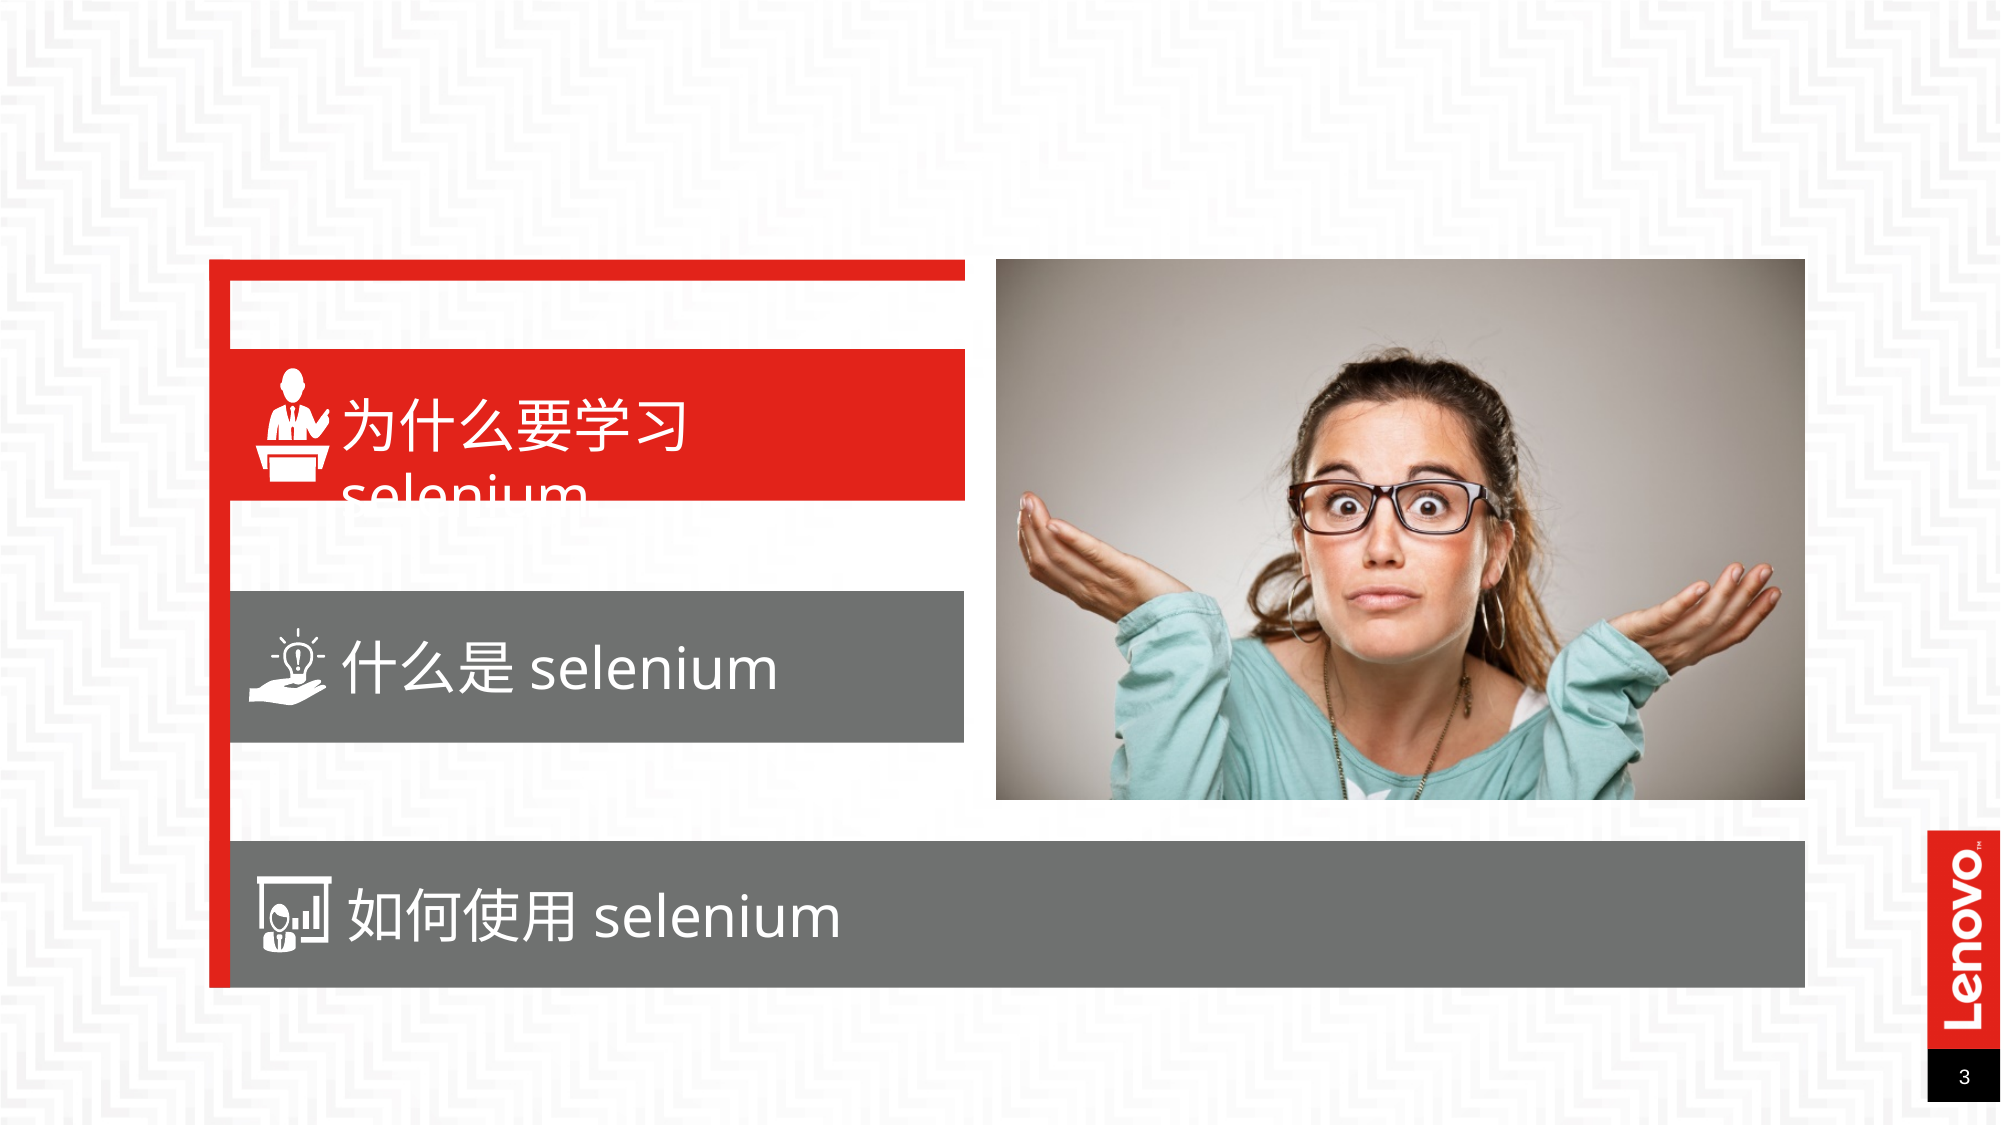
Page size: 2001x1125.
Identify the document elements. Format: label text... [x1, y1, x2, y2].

text_box [263, 903, 296, 953]
text_box 如何使用selenium [331, 871, 967, 957]
text_box [232, 839, 1807, 990]
text_box [255, 445, 326, 470]
text_box [207, 283, 232, 990]
text_box [279, 636, 286, 644]
text_box 什么是selenium [326, 623, 962, 709]
text_box [269, 457, 316, 482]
text_box [267, 404, 326, 440]
text_box [207, 258, 967, 283]
text_box [232, 589, 966, 745]
text_box [232, 347, 967, 503]
picture [0, 0, 2001, 1125]
text_box 为什么要学习selenium [326, 381, 962, 537]
text_box [257, 876, 331, 943]
text_box [248, 642, 326, 706]
text_box [280, 368, 306, 403]
picture [1928, 831, 2001, 1049]
text_box [311, 636, 319, 644]
